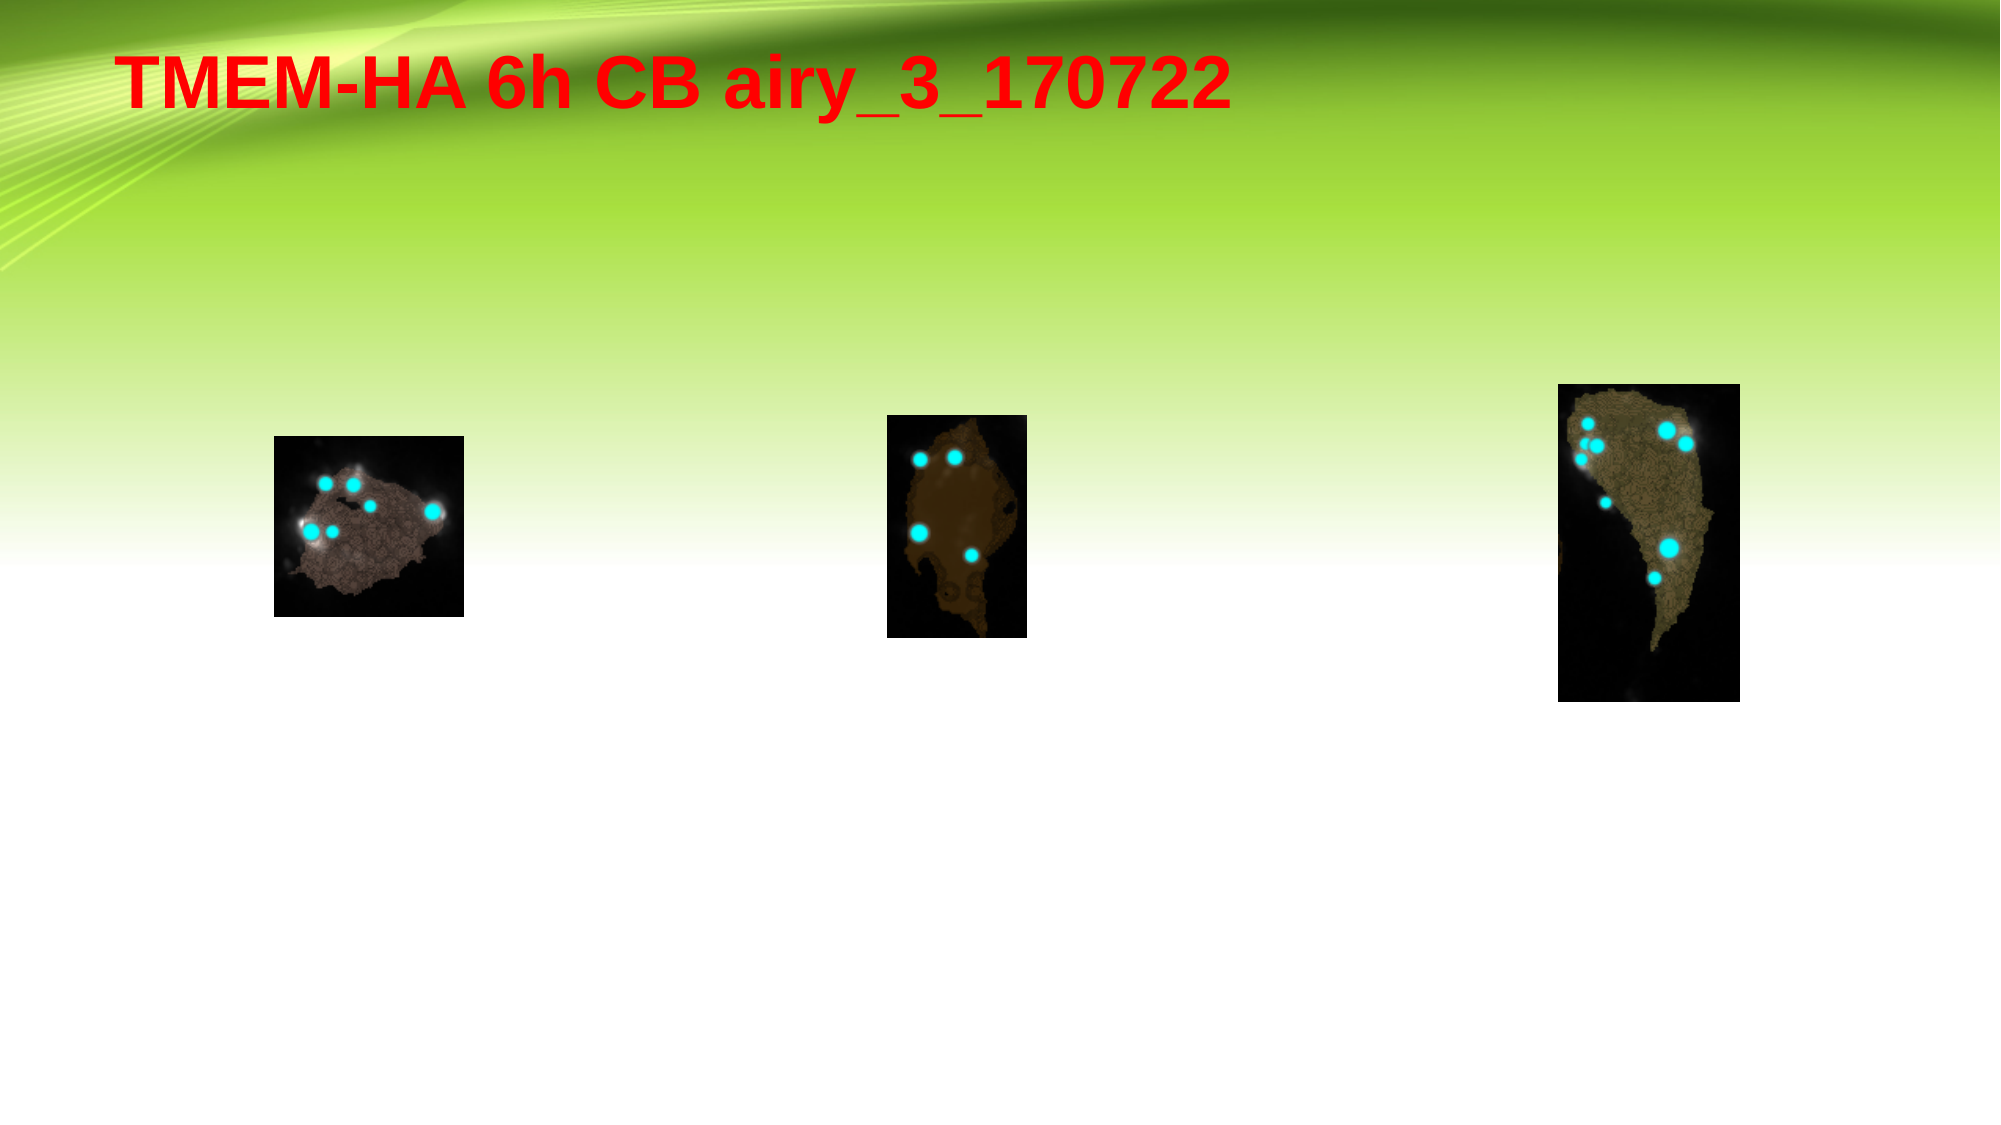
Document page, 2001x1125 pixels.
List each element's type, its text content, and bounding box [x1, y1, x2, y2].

picture [0, 0, 2000, 1125]
title TMEM-HA 6h CB airy_3_170722 [99, 30, 1901, 127]
